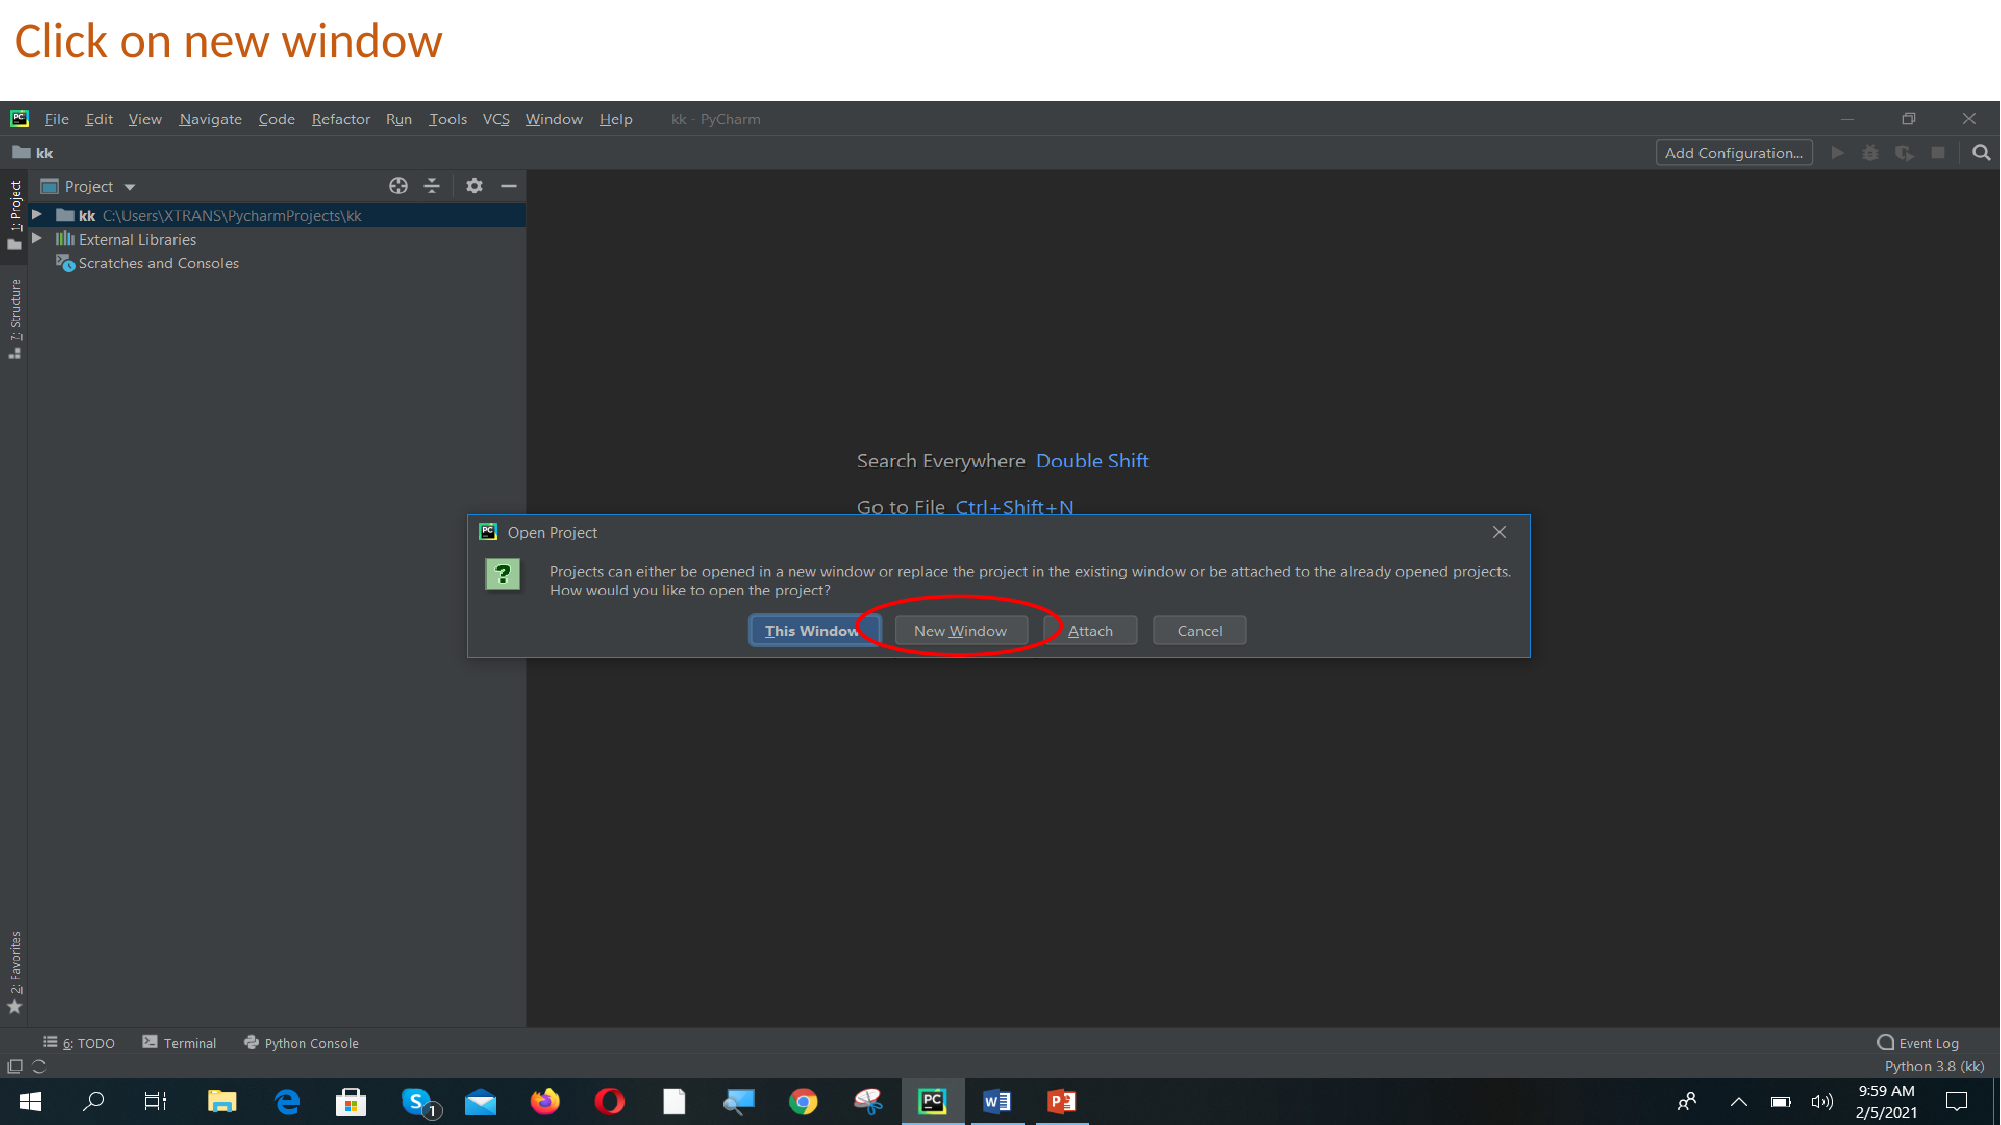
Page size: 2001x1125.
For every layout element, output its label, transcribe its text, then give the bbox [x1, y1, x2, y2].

text_box Click on new window [0, 0, 1156, 75]
picture [0, 101, 2000, 1125]
